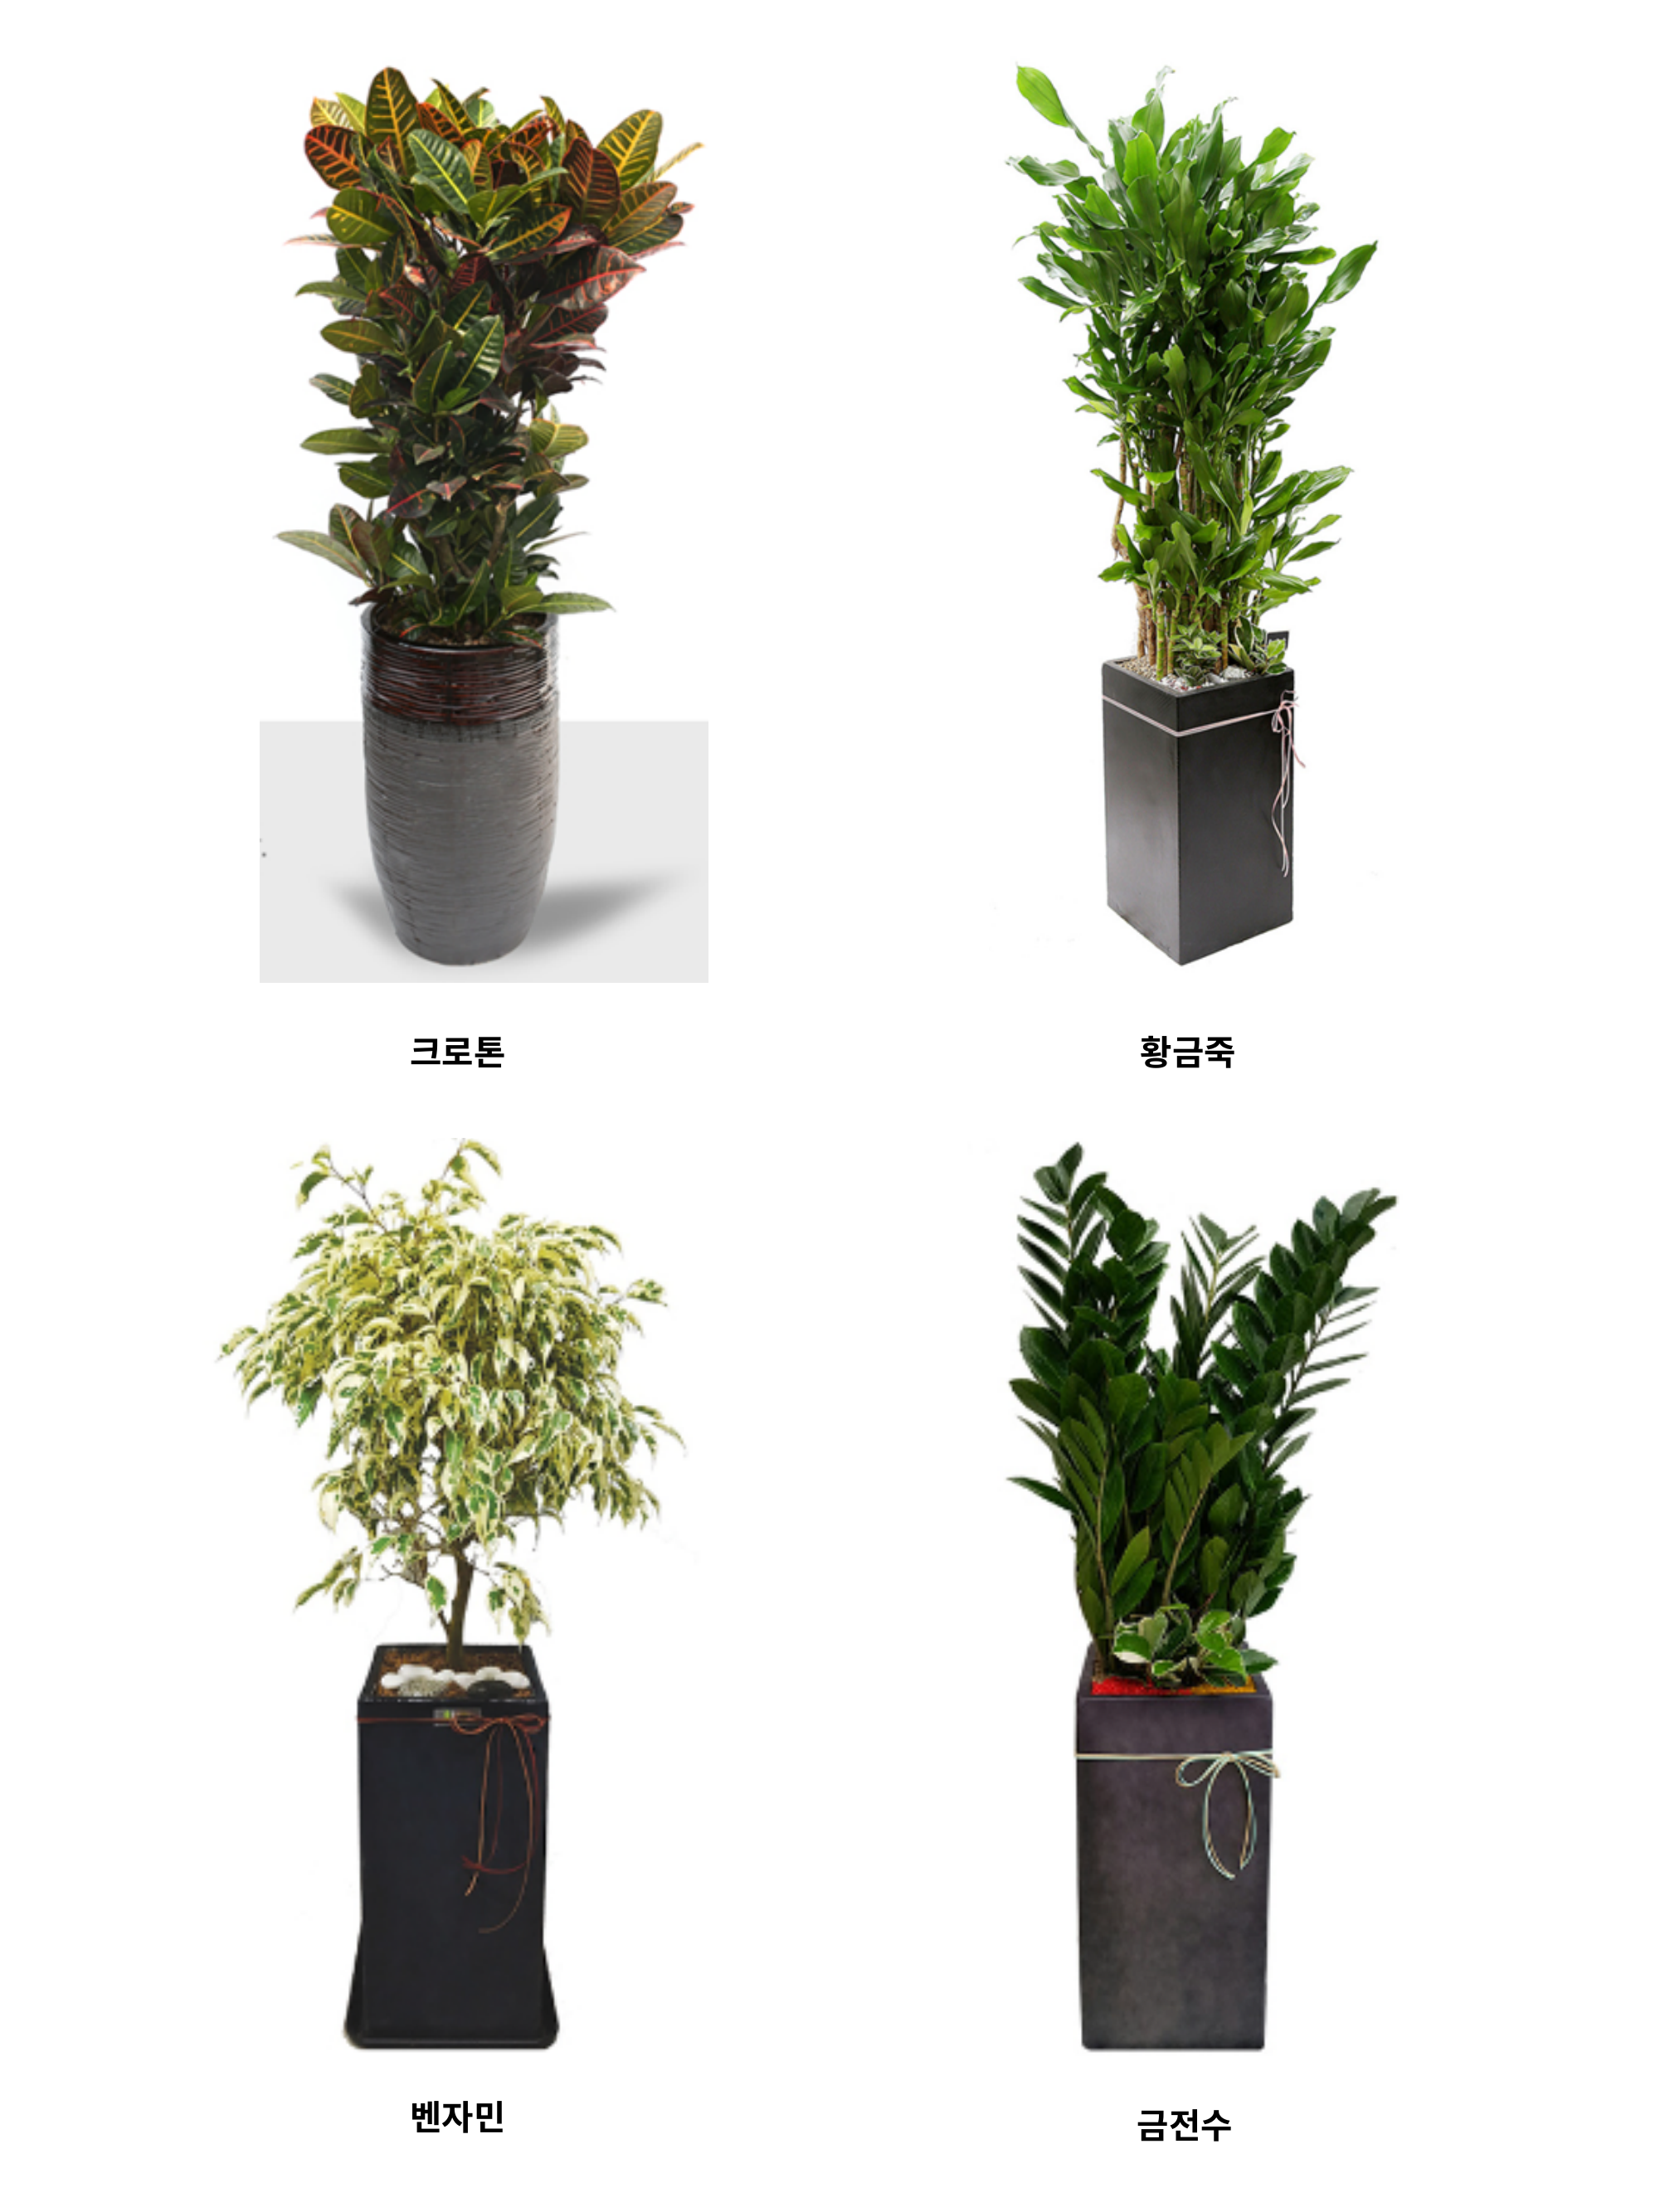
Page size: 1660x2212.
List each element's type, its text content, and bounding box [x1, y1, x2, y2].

picture [988, 54, 1400, 983]
text_box 크로톤 [295, 1024, 622, 1079]
text_box 벤자민 [295, 2088, 622, 2143]
picture [967, 1137, 1422, 2066]
text_box 금전수 [1021, 2098, 1349, 2151]
text_box 황금죽 [1025, 1024, 1352, 1079]
picture [259, 54, 708, 983]
picture [197, 1137, 709, 2066]
